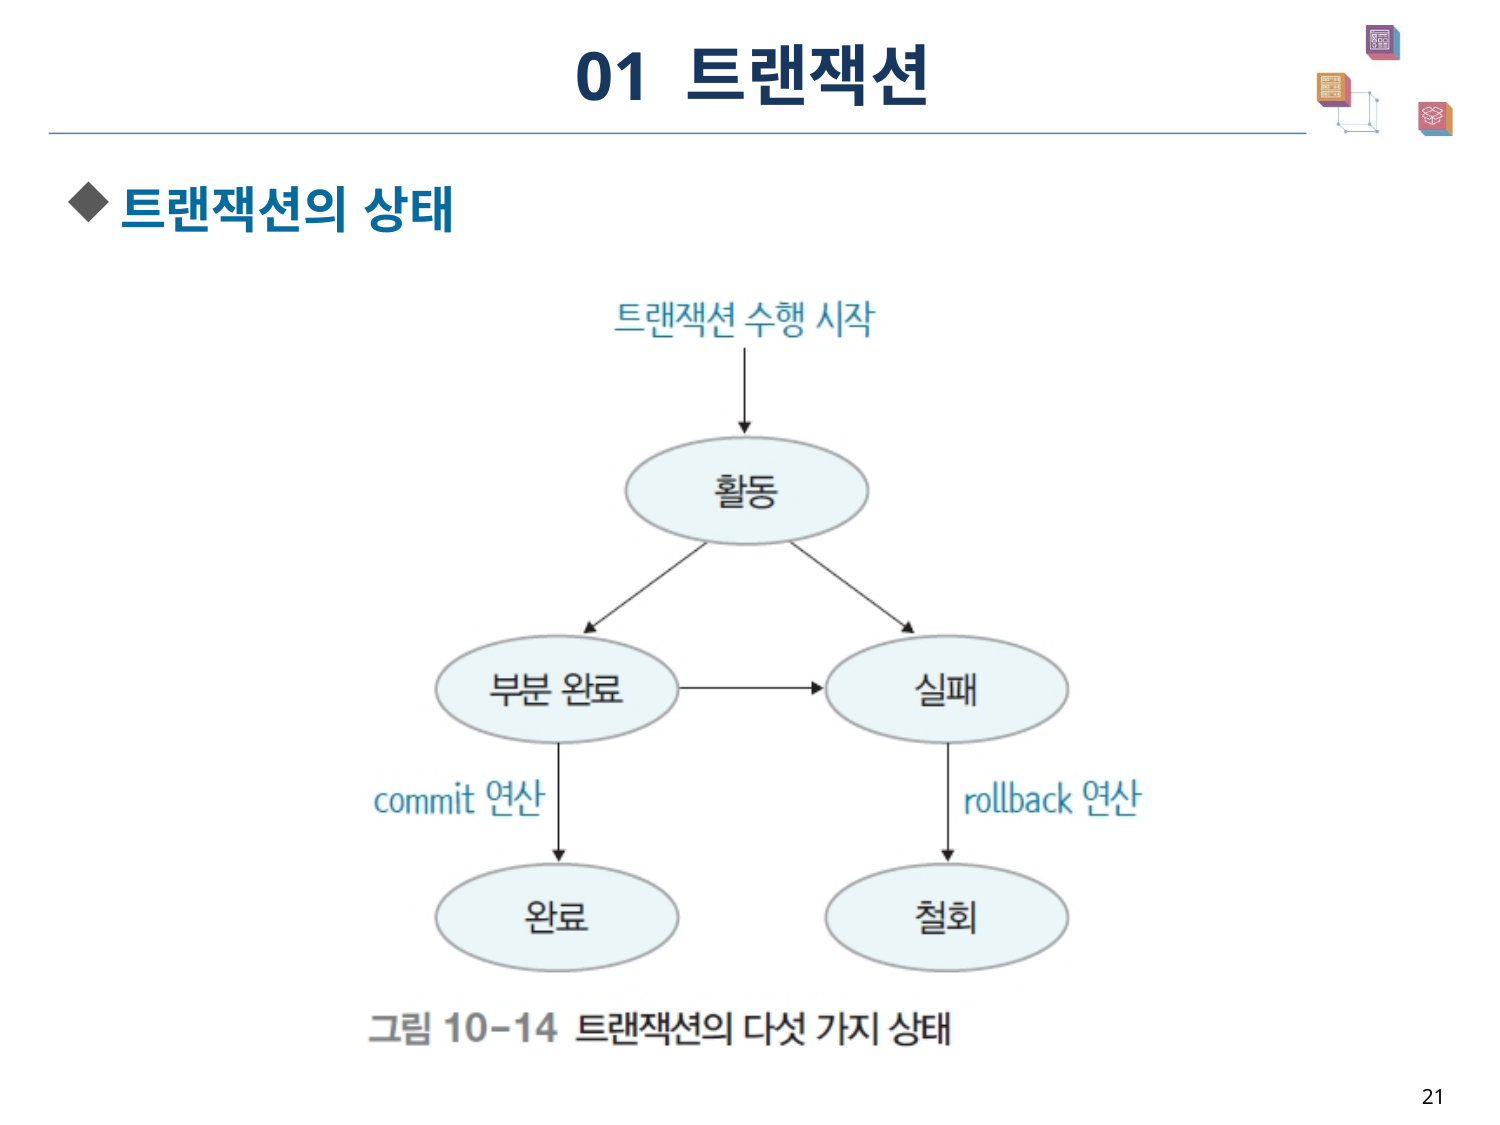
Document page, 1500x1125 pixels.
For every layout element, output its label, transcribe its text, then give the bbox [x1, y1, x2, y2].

picture [1316, 123, 1453, 138]
list 트랜잭션의 상태 [48, 171, 1474, 1081]
picture [358, 296, 1151, 1058]
title 01 트랜잭션 [48, 25, 1459, 123]
